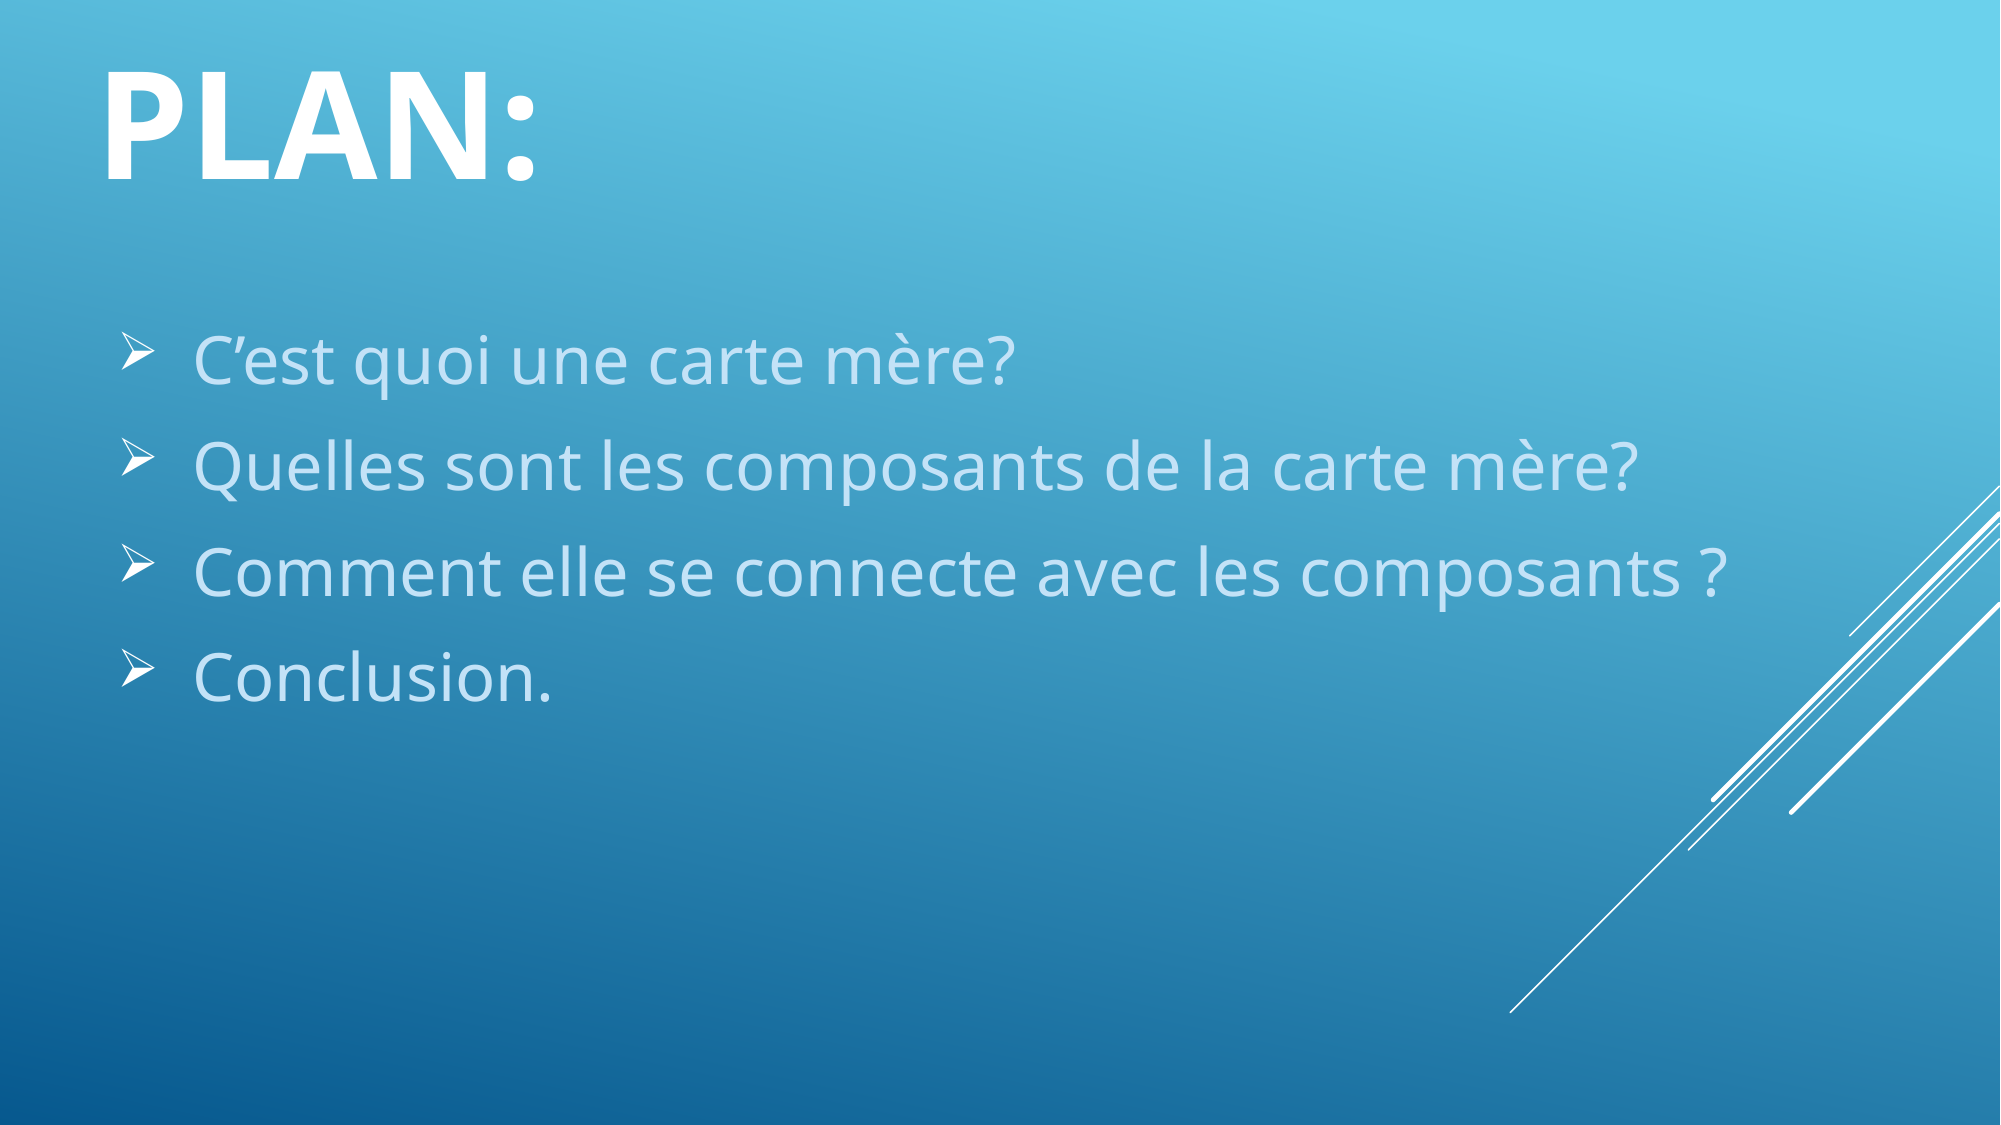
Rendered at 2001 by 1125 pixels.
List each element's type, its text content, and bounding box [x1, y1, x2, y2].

list C’est quoi une carte mère? Quelles sont les composants de la carte mère? Comment elle se connecte avec les composants ? Conclusion. [102, 310, 1980, 1038]
title Plan: [80, 0, 669, 217]
